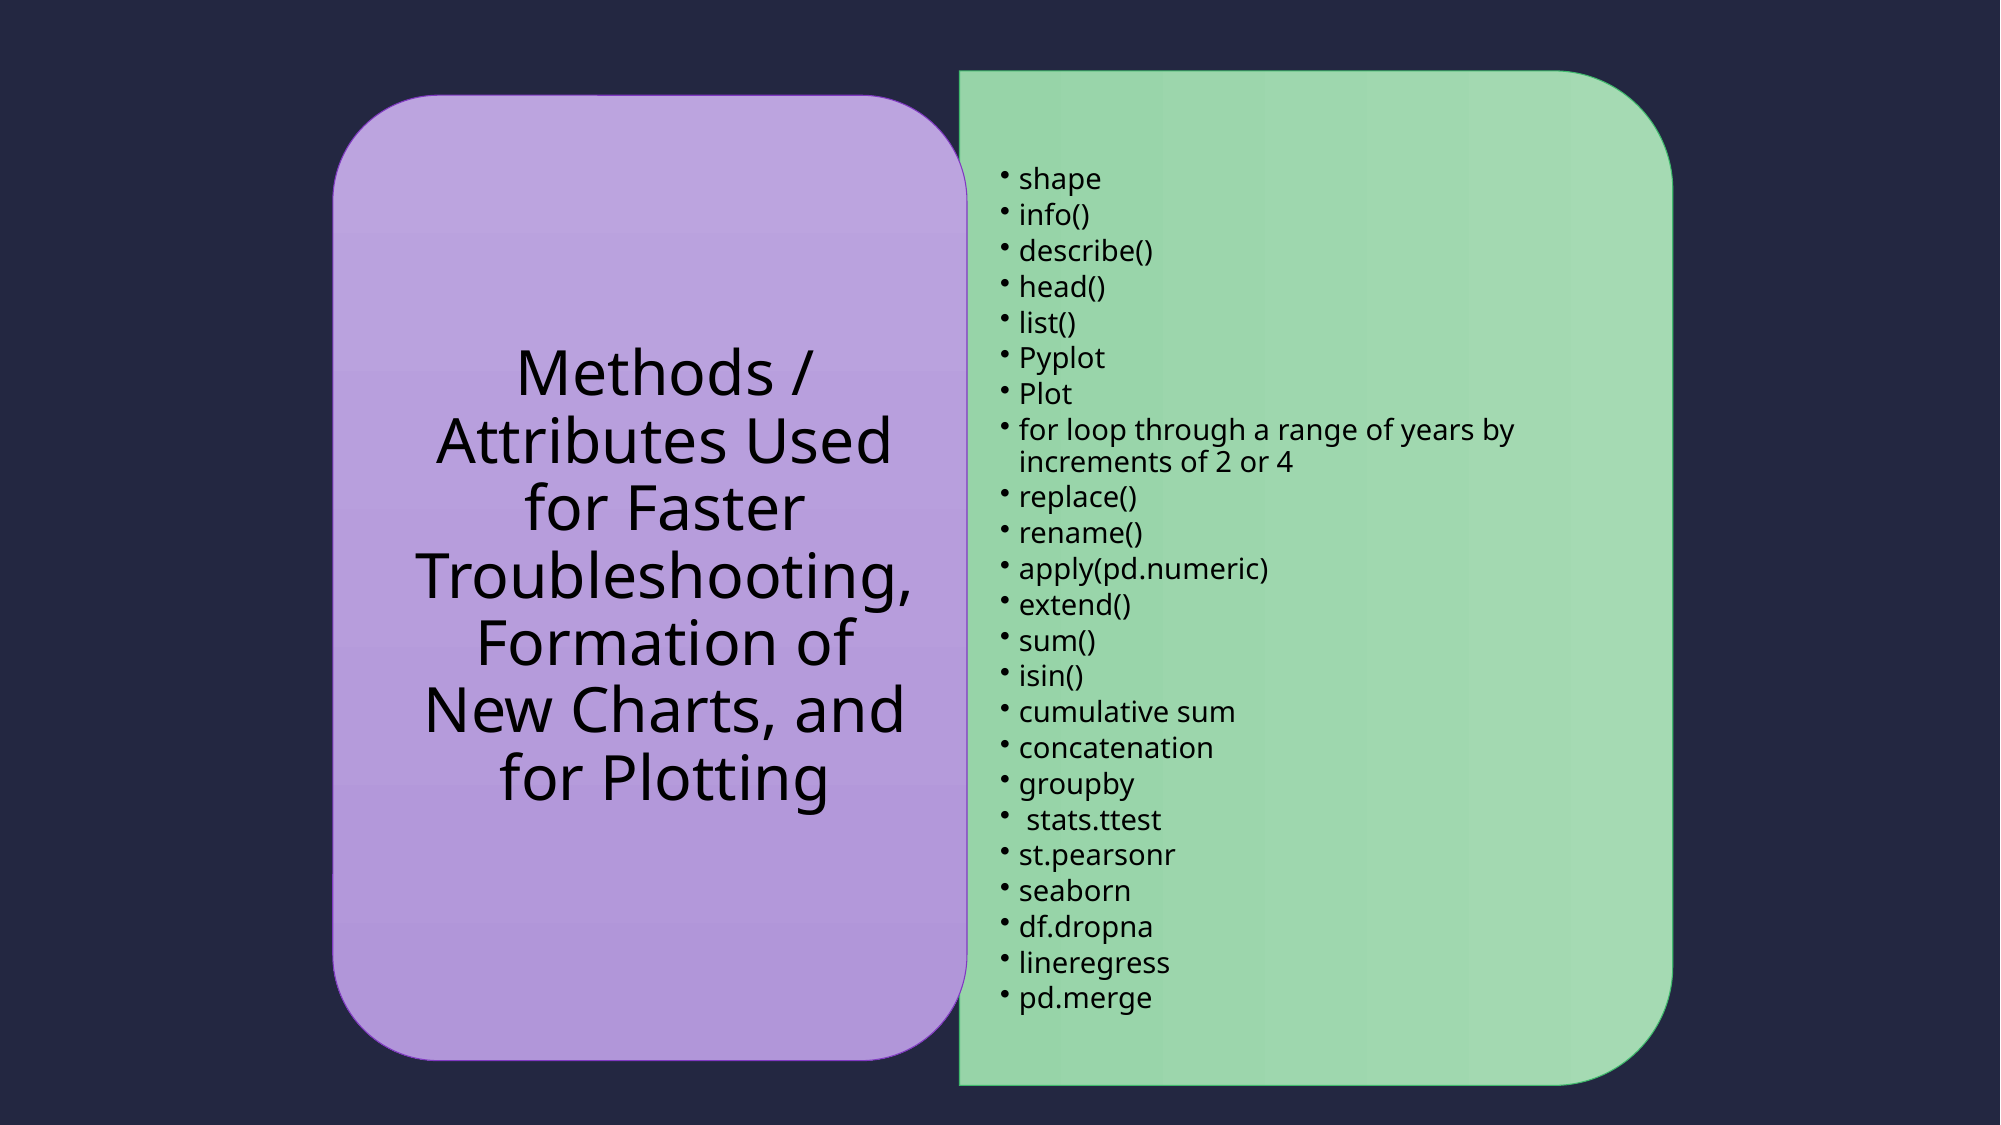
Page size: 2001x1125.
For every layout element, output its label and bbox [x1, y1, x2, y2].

text_box [124, 70, 1889, 1086]
